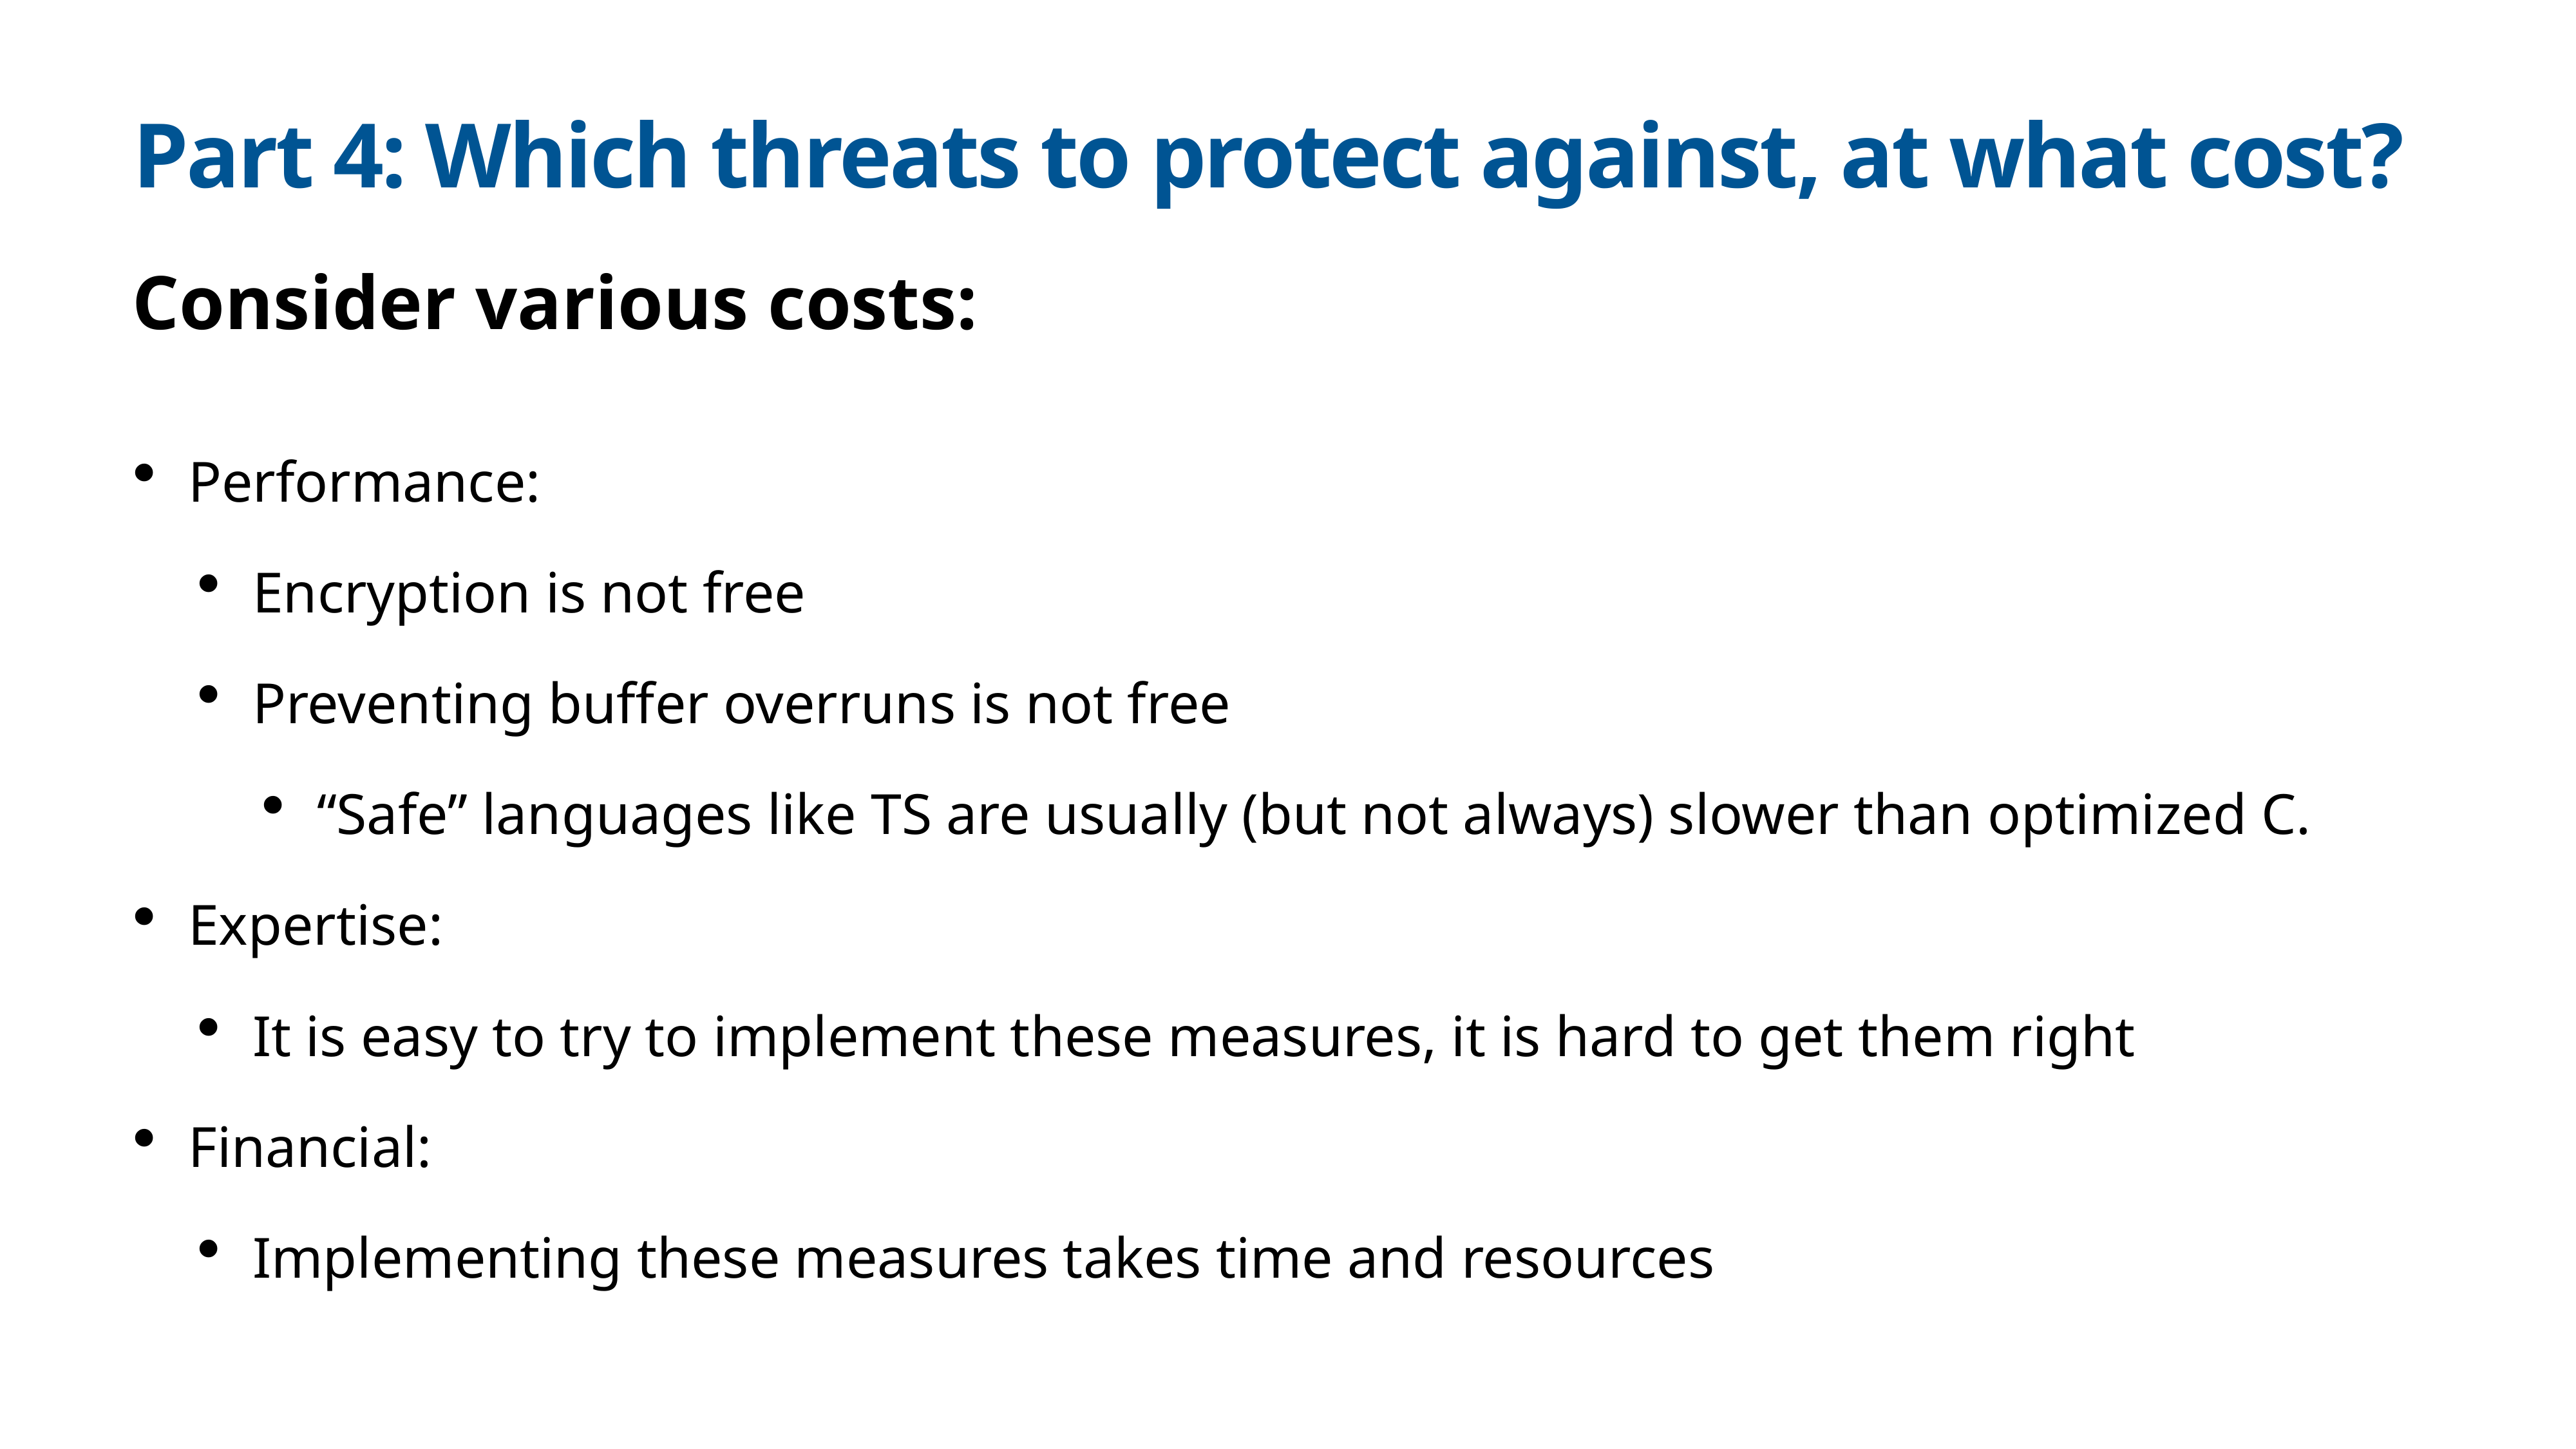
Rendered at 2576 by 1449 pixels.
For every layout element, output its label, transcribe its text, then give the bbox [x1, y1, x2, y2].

title Part 4: Which threats to protect against, at what cost? [127, 113, 2449, 250]
list Consider various costs: [127, 250, 2449, 350]
list Performance: Encryption is not free Preventing buffer overruns is not free “Safe” languages like TS are usually (but not always) slower than optimized C. Expertise: It is easy to try to implement these measures, it is hard to get them right Financial: Implementing these measures takes time and resources [127, 448, 2449, 1321]
